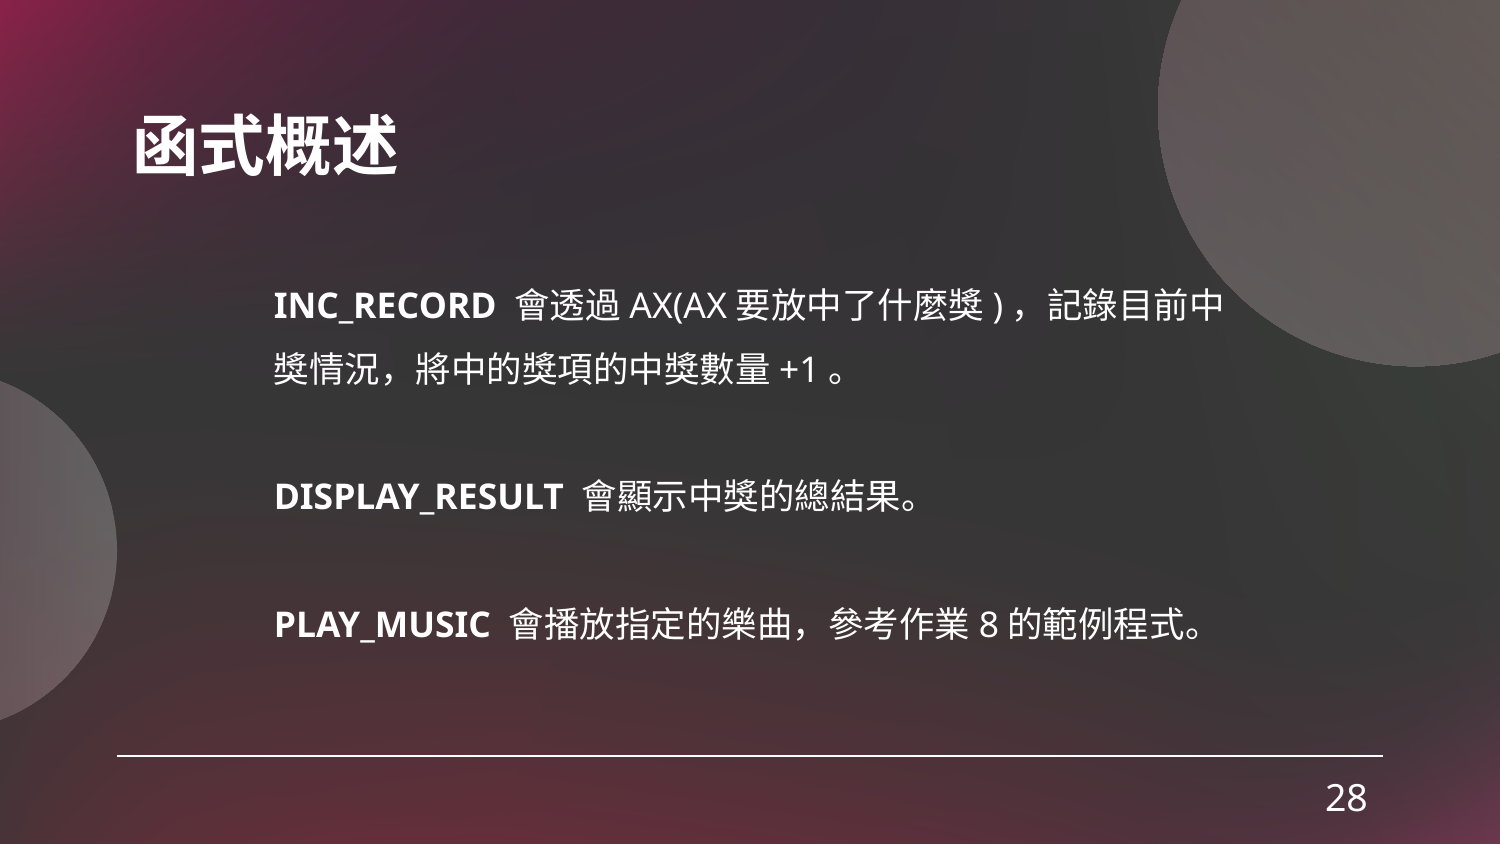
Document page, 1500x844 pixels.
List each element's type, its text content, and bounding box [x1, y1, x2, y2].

subtitle 19 [43, 404, 118, 697]
title 函式概述 [116, 88, 1383, 183]
subtitle 28 [1202, 758, 1383, 809]
picture [0, 0, 1500, 844]
text_box INC_RECORD 會透過AX(AX要放中了什麼獎)，記錄目前中獎情況，將中的獎項的中獎數量+1。 DISPLAY_RESULT 會顯示中獎的總結果。 PLAY_MUSIC 會播放指定的樂曲，參考作業8的範例程式。 [258, 246, 1242, 660]
